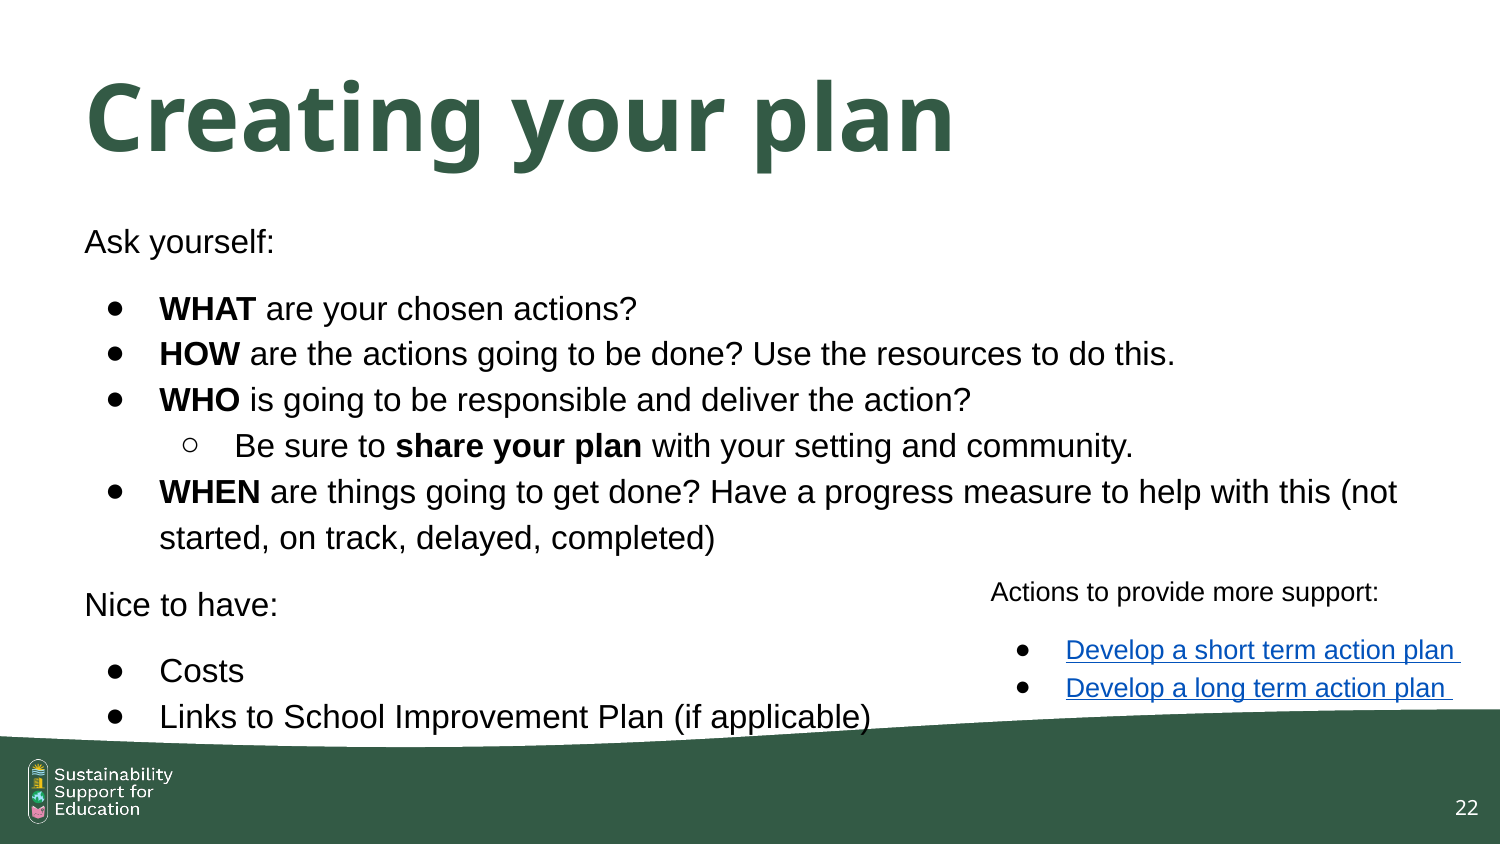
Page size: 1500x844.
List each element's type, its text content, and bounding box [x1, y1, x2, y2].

title Creating your plan [84, 42, 1175, 184]
picture [28, 759, 182, 824]
list Ask yourself: WHAT are your chosen actions? HOW are the actions going to be done? Use the resources to do this. WHO is going to be responsible and deliver the action? Be sure to share your plan with your setting and community. WHEN are things going to get done? Have a progress measure to help with this (not started, on track, delayed, completed) Nice to have: Costs Links to School Improvement Plan (if applicable) [84, 199, 1455, 711]
list Actions to provide more support: Develop a short term action plan Develop a long term action plan [990, 554, 1470, 736]
